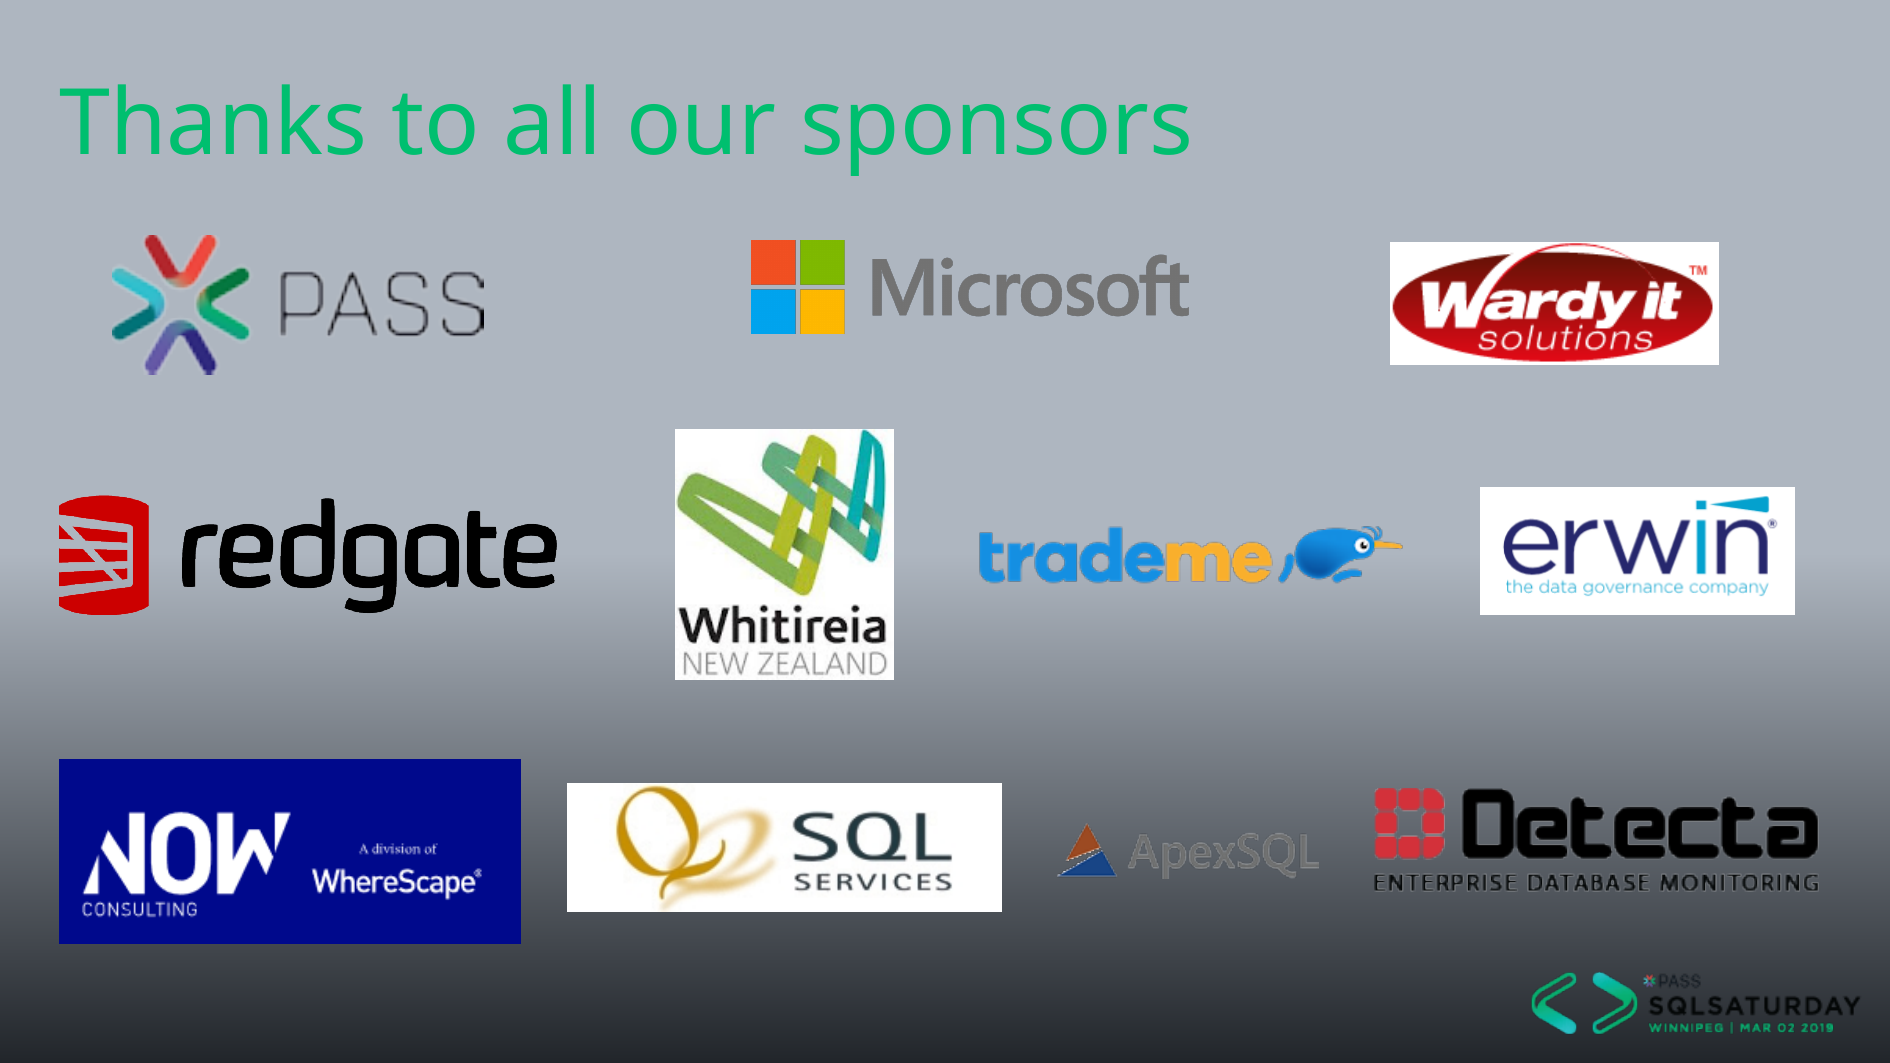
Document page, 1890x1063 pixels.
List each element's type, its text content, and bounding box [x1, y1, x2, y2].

picture [566, 782, 1003, 912]
picture [58, 495, 557, 615]
title Thanks to all our sponsors [59, 59, 1831, 178]
picture [1374, 788, 1823, 898]
picture [1479, 486, 1795, 615]
picture [1057, 823, 1319, 879]
picture [944, 478, 1446, 632]
picture [58, 758, 521, 944]
picture [1390, 242, 1720, 365]
picture [750, 240, 1189, 335]
picture [111, 235, 484, 375]
picture [674, 429, 895, 681]
picture [1530, 971, 1890, 1036]
